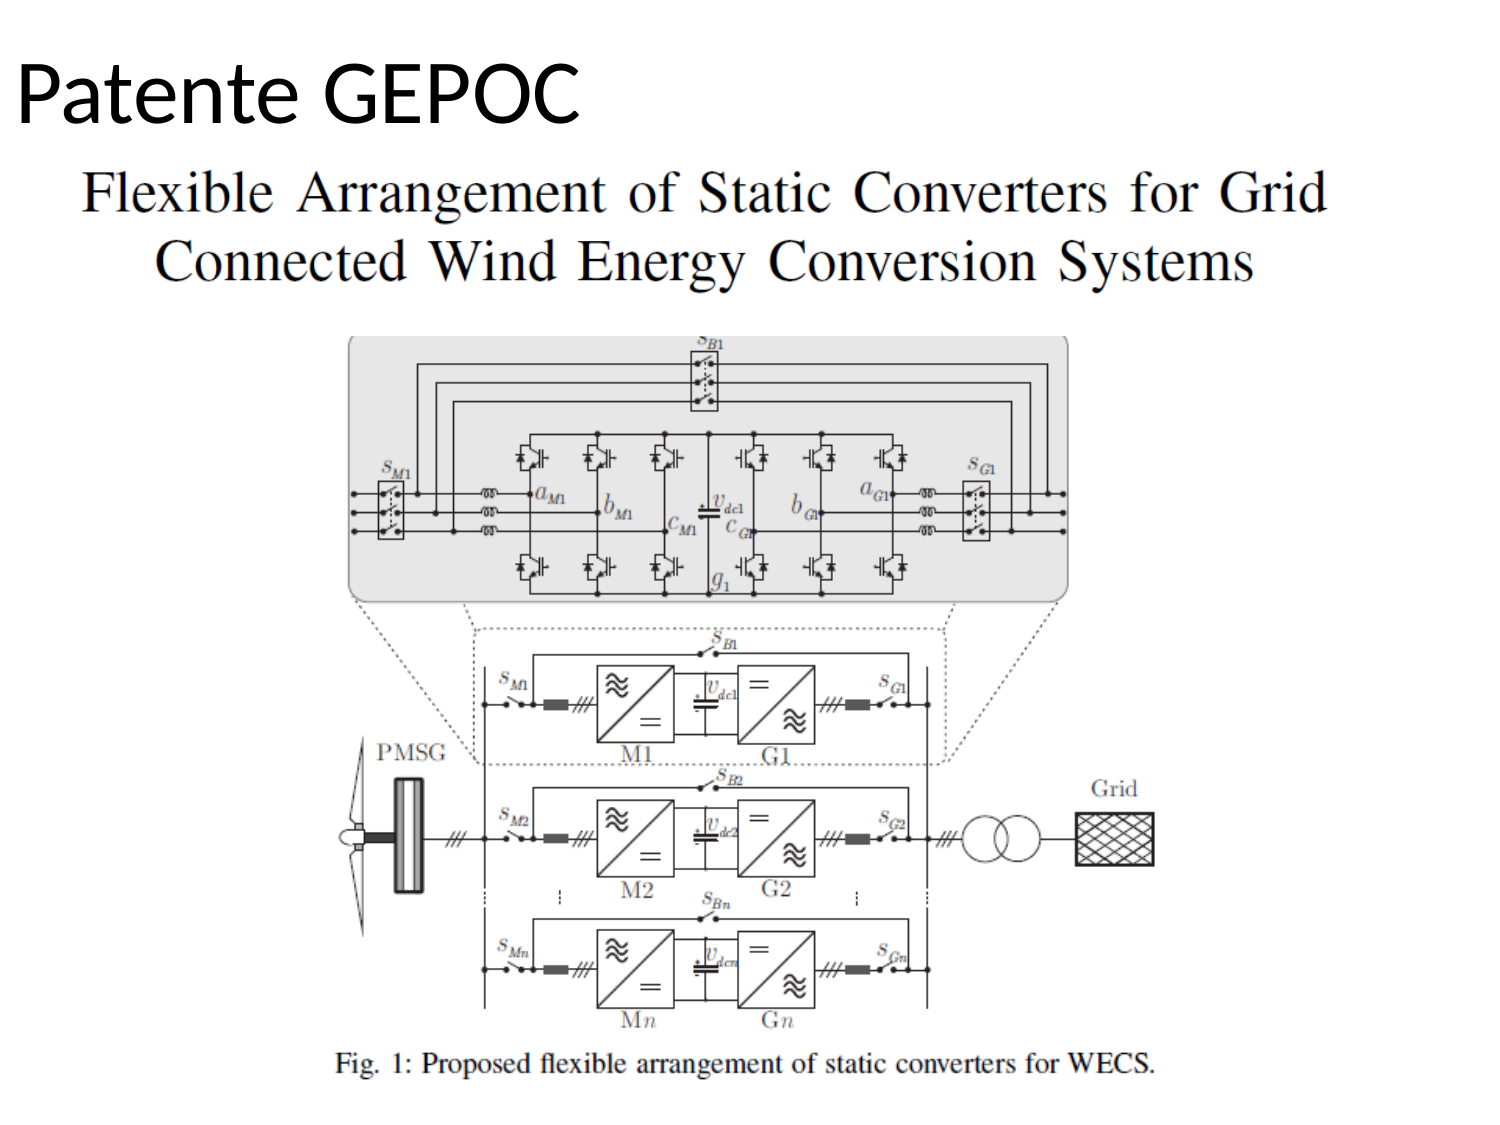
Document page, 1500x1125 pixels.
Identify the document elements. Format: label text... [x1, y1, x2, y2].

picture [44, 144, 1442, 1125]
title Patente GEPOC [0, 0, 1350, 181]
